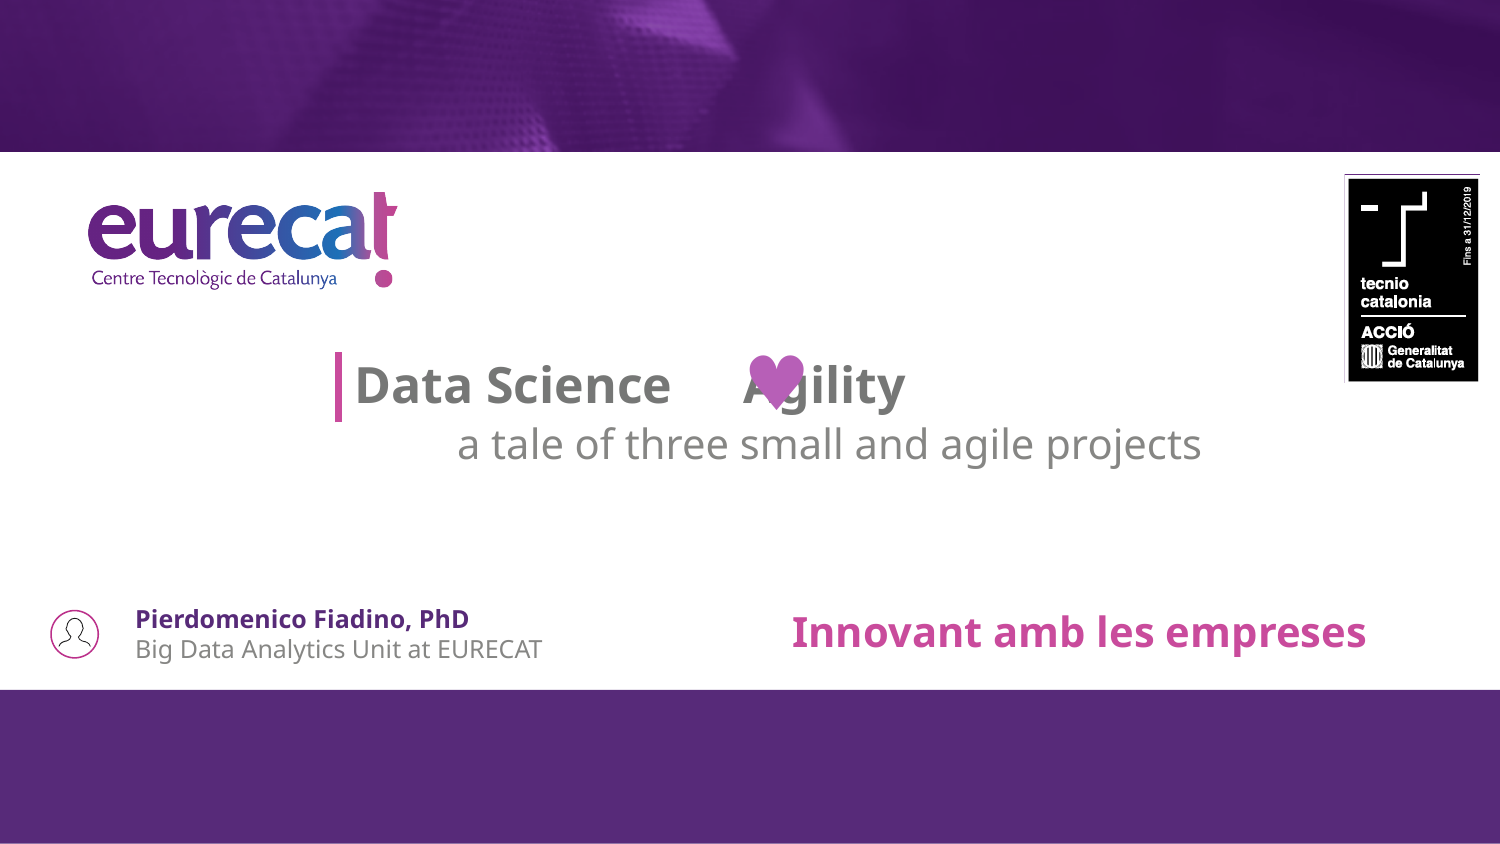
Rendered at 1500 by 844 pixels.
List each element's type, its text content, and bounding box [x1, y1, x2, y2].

picture [0, 0, 1500, 152]
picture [88, 192, 398, 290]
text_box ♥ [728, 371, 800, 435]
text_box Data Science Agility [339, 363, 1189, 427]
text_box Pierdomenico Fiadino, PhD Big Data Analytics Unit at EURECAT [120, 596, 559, 671]
picture [1344, 174, 1481, 383]
text_box a tale of three small and agile projects [442, 410, 1218, 475]
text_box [50, 610, 99, 659]
